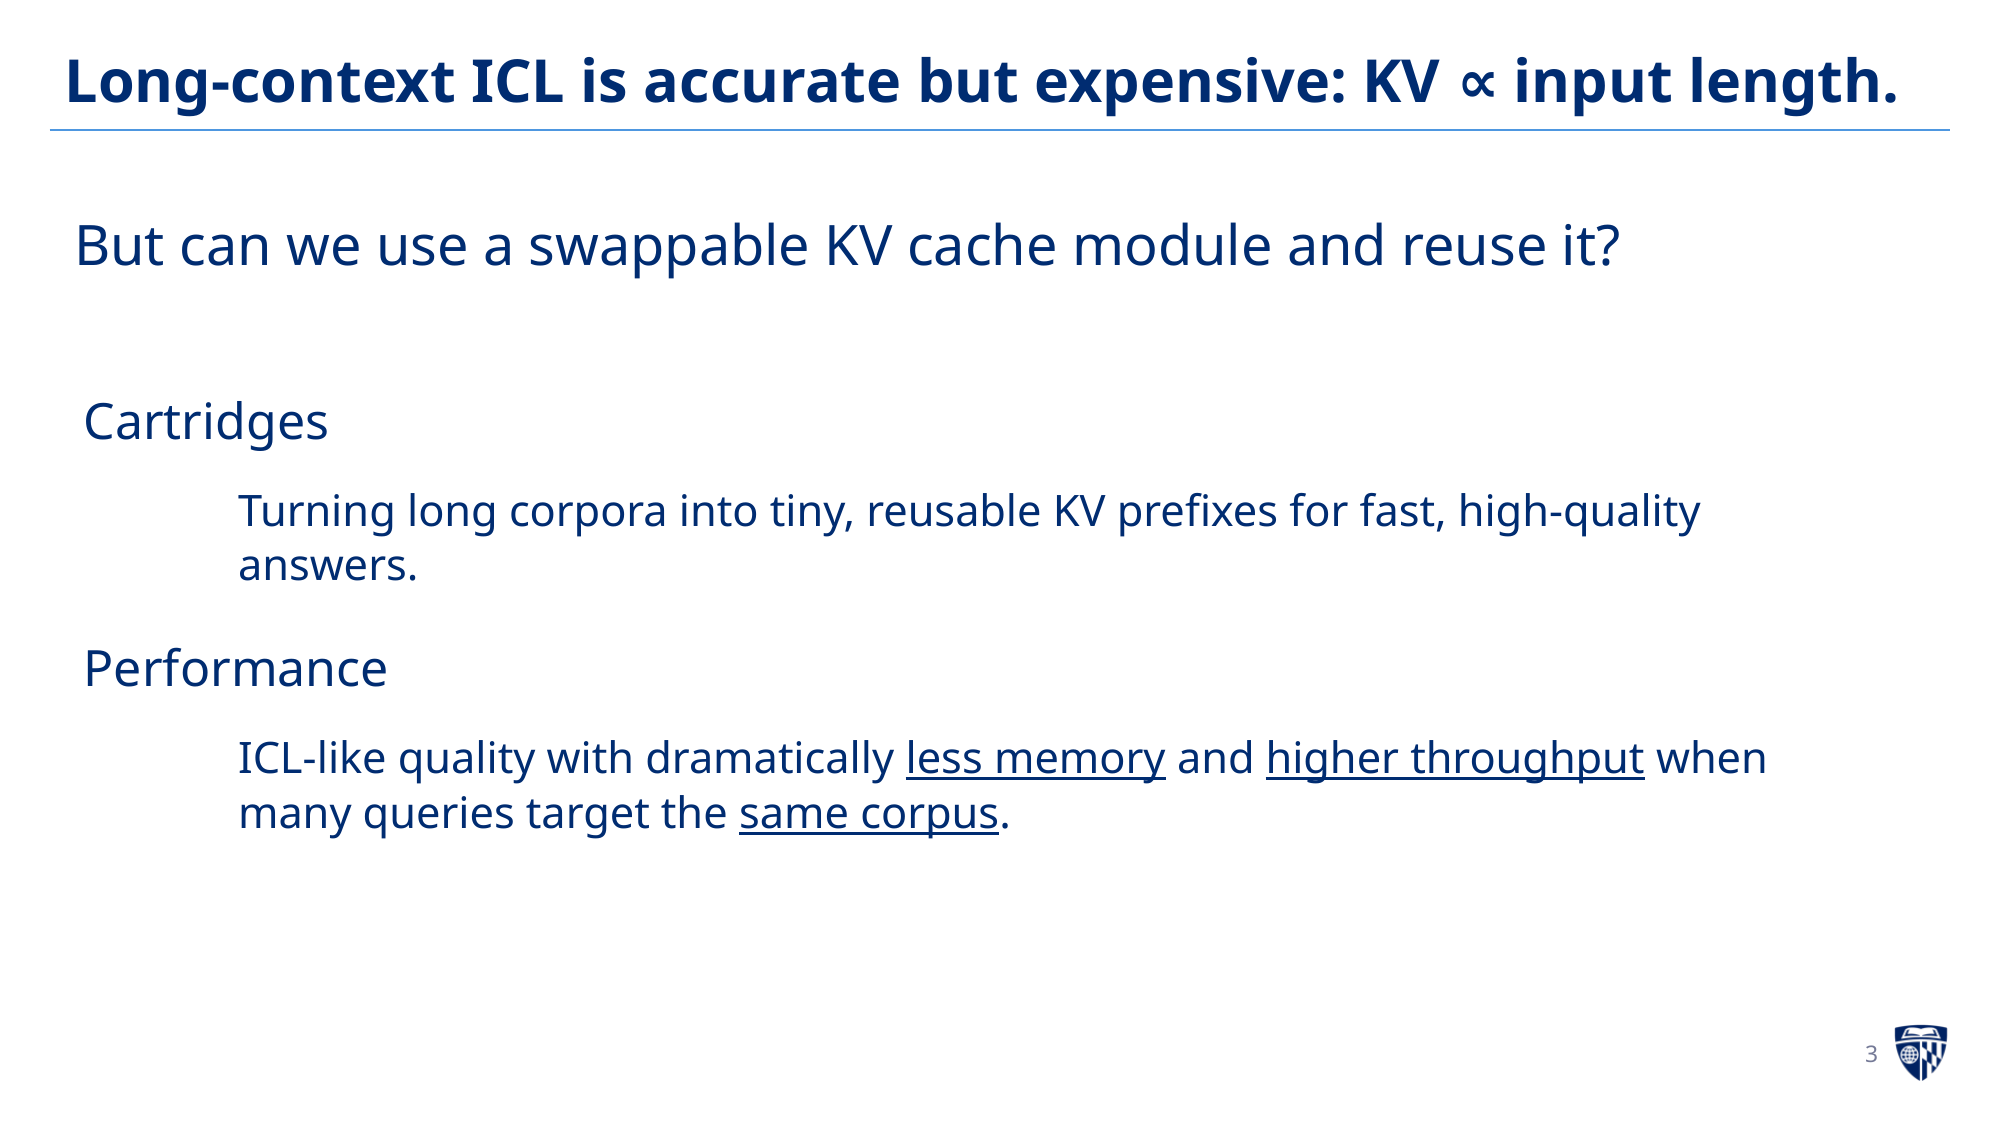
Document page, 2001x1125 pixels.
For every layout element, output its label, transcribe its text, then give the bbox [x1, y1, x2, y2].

list ICL‑like quality with dramatically less memory and higher throughput when many queries target the same corpus. [223, 720, 1831, 862]
title Long‑context ICL is accurate but expensive: KV ∝ input length. [49, 40, 1951, 127]
list But can we use a swappable KV cache module and reuse it? [59, 198, 1941, 266]
picture [1892, 1022, 1951, 1085]
list Turning long corpora into tiny, reusable KV prefixes for fast, high‑quality answers. [223, 472, 1831, 540]
slide_number ‹#› [1676, 1025, 1879, 1085]
list Cartridges [68, 372, 417, 473]
list Performance [68, 620, 417, 721]
